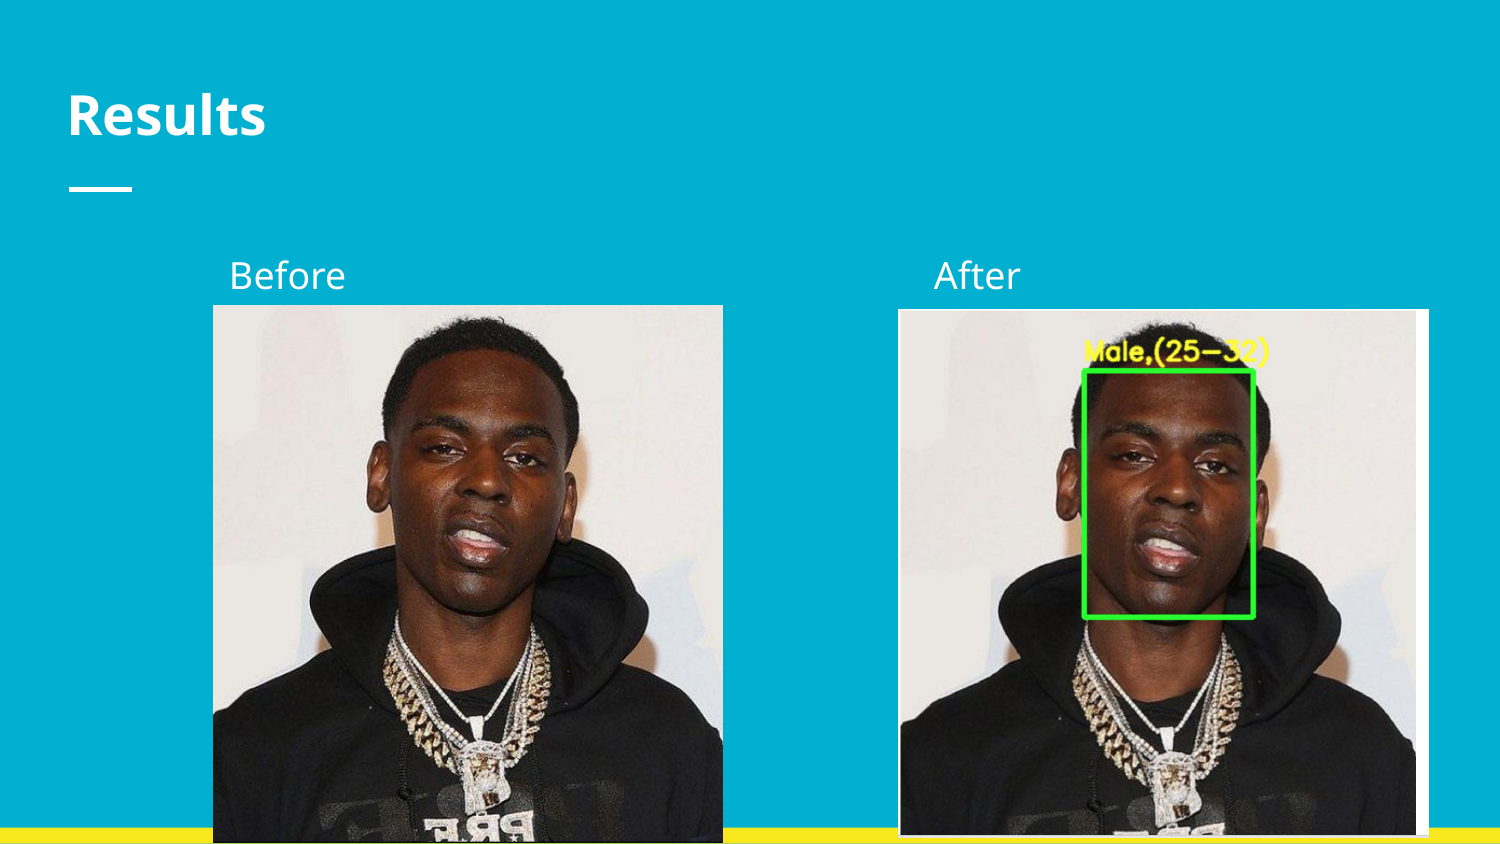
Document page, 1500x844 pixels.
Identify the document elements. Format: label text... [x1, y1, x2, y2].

picture [898, 309, 1429, 839]
list After [919, 227, 1262, 308]
title Results [51, 61, 1449, 167]
picture [213, 304, 723, 843]
list Before AFter [213, 227, 557, 304]
